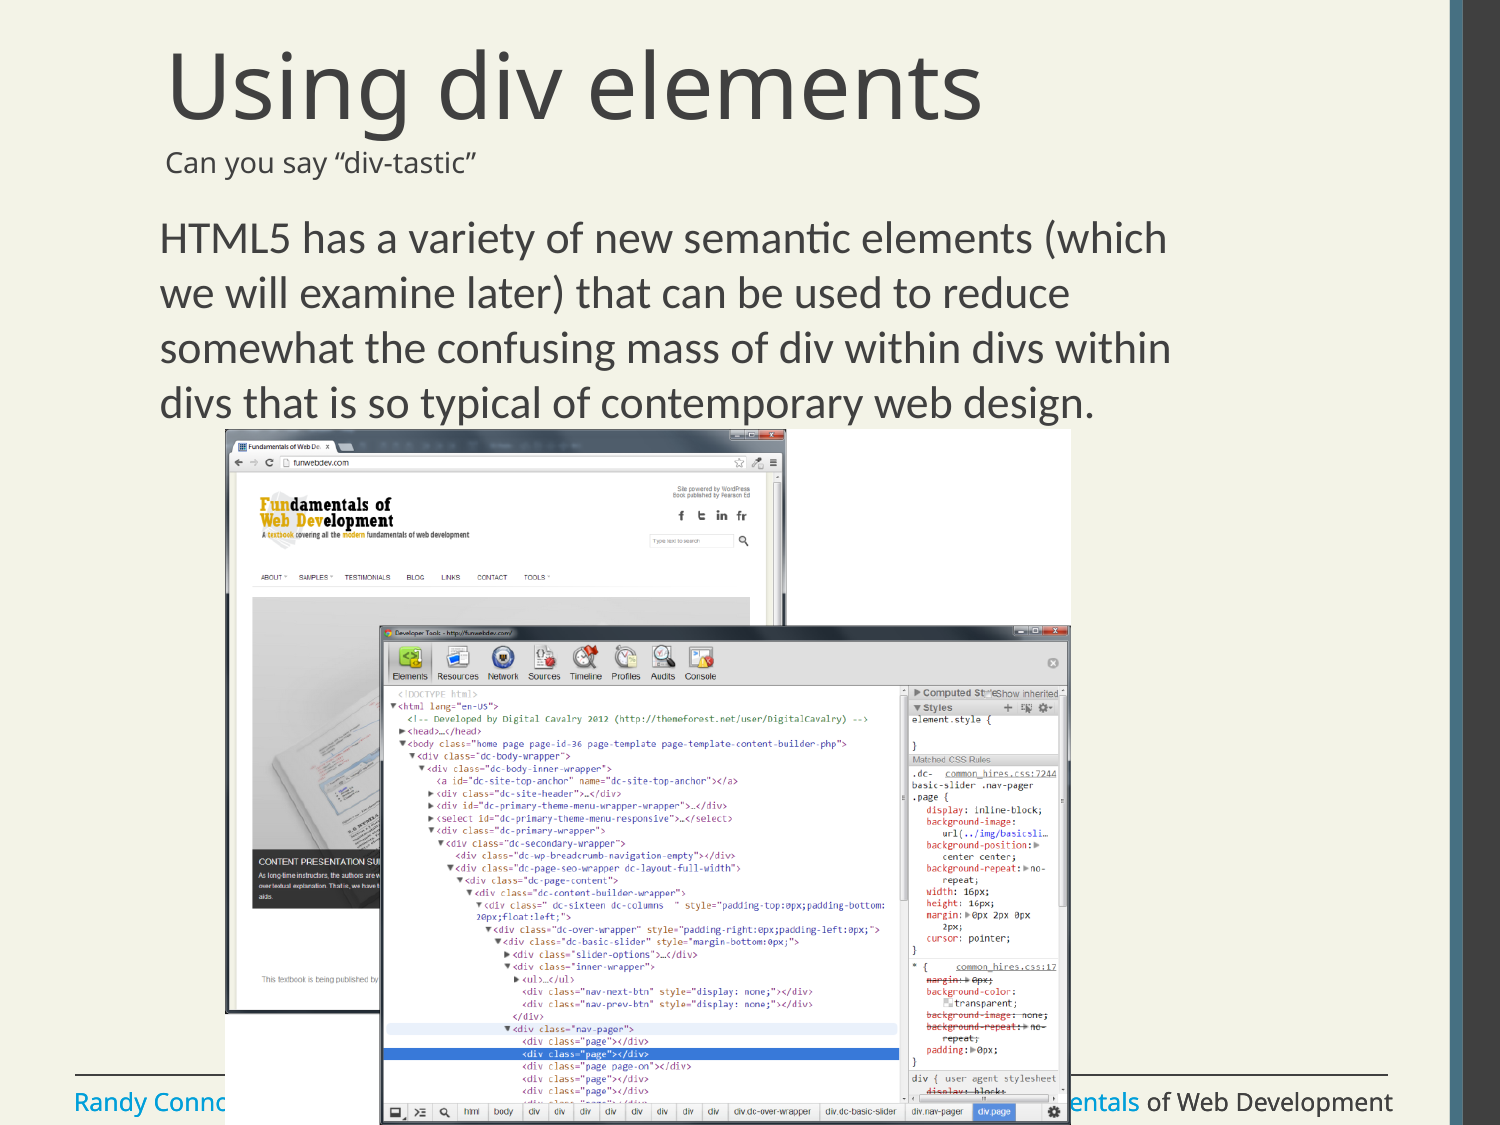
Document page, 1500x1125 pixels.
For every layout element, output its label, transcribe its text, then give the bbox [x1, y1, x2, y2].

list Can you say “div-tastic” [150, 137, 1200, 188]
list HTML5 has a variety of new semantic elements (which we will examine later) that can be used to reduce somewhat the confusing mass of div within divs within divs that is so typical of contemporary web design. [144, 200, 1195, 943]
picture [224, 429, 1071, 1125]
title Using div elements [150, 20, 1425, 188]
